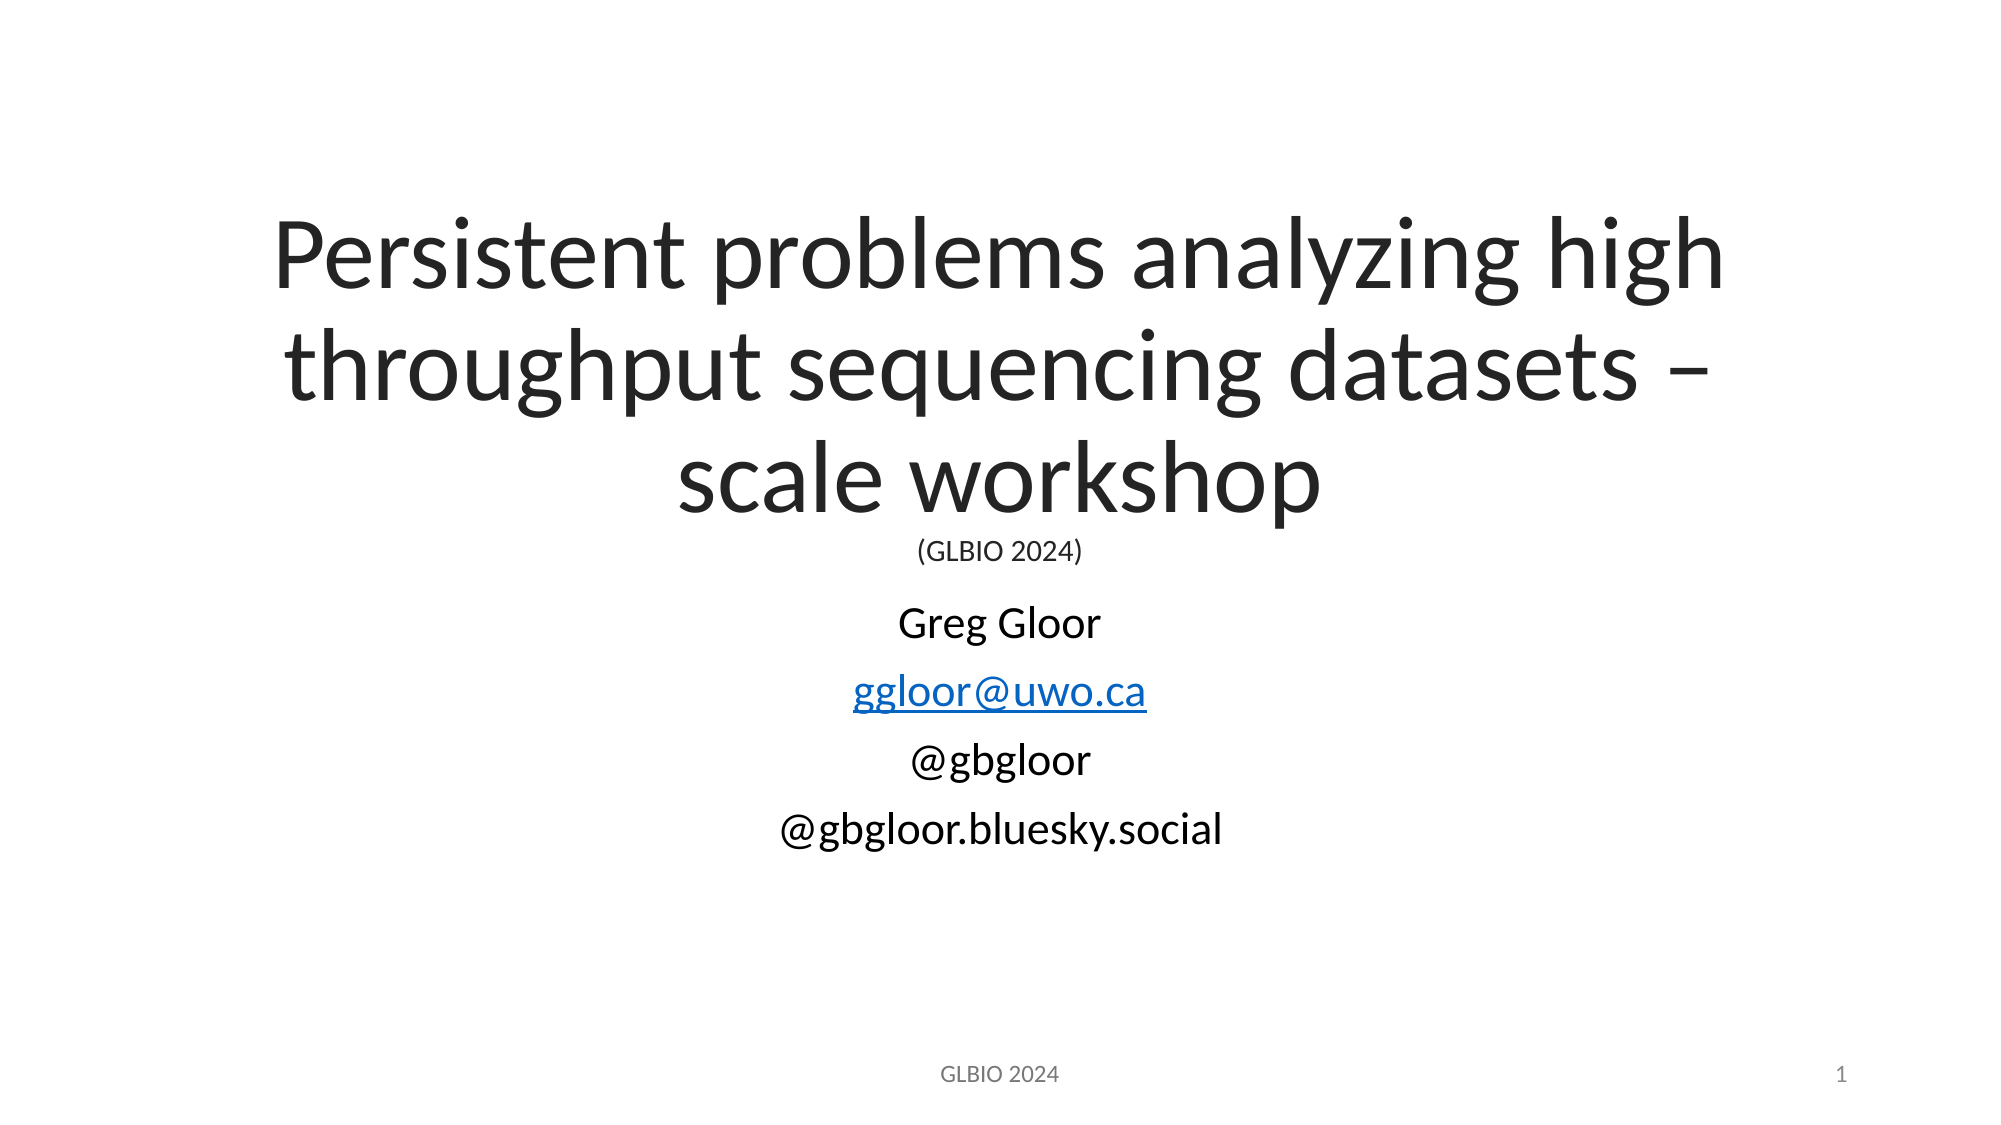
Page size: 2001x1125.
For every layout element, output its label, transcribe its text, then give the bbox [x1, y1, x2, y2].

title Persistent problems analyzing high throughput sequencing datasets – scale workshop (GLBIO 2024) [249, 184, 1750, 576]
subtitle Greg Gloor ggloor@uwo.ca @gbgloor @gbgloor.bluesky.social [249, 590, 1750, 863]
footer GLBIO 2024 [662, 1042, 1338, 1103]
slide_number 1 [1412, 1042, 1863, 1103]
